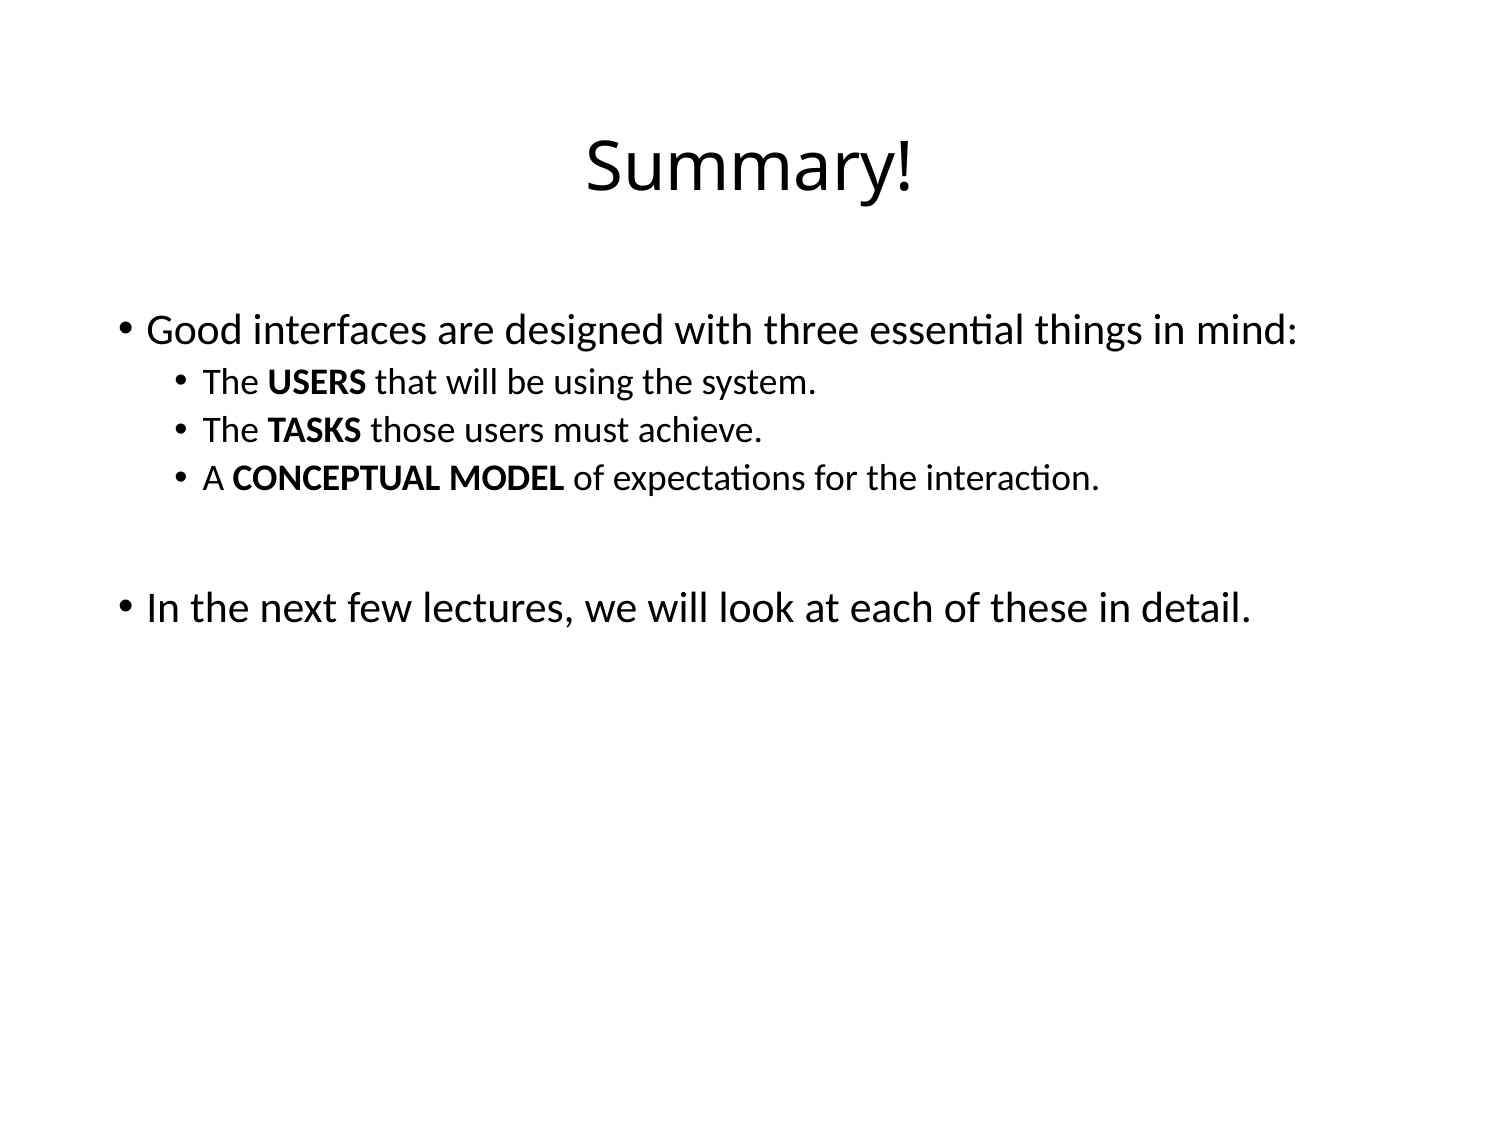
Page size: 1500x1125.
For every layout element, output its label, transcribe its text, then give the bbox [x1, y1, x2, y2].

list Good interfaces are designed with three essential things in mind: The USERS that will be using the system. The TASKS those users must achieve. A CONCEPTUAL MODEL of expectations for the interaction. In the next few lectures, we will look at each of these in detail. [103, 299, 1397, 1014]
title Summary! [103, 59, 1397, 278]
